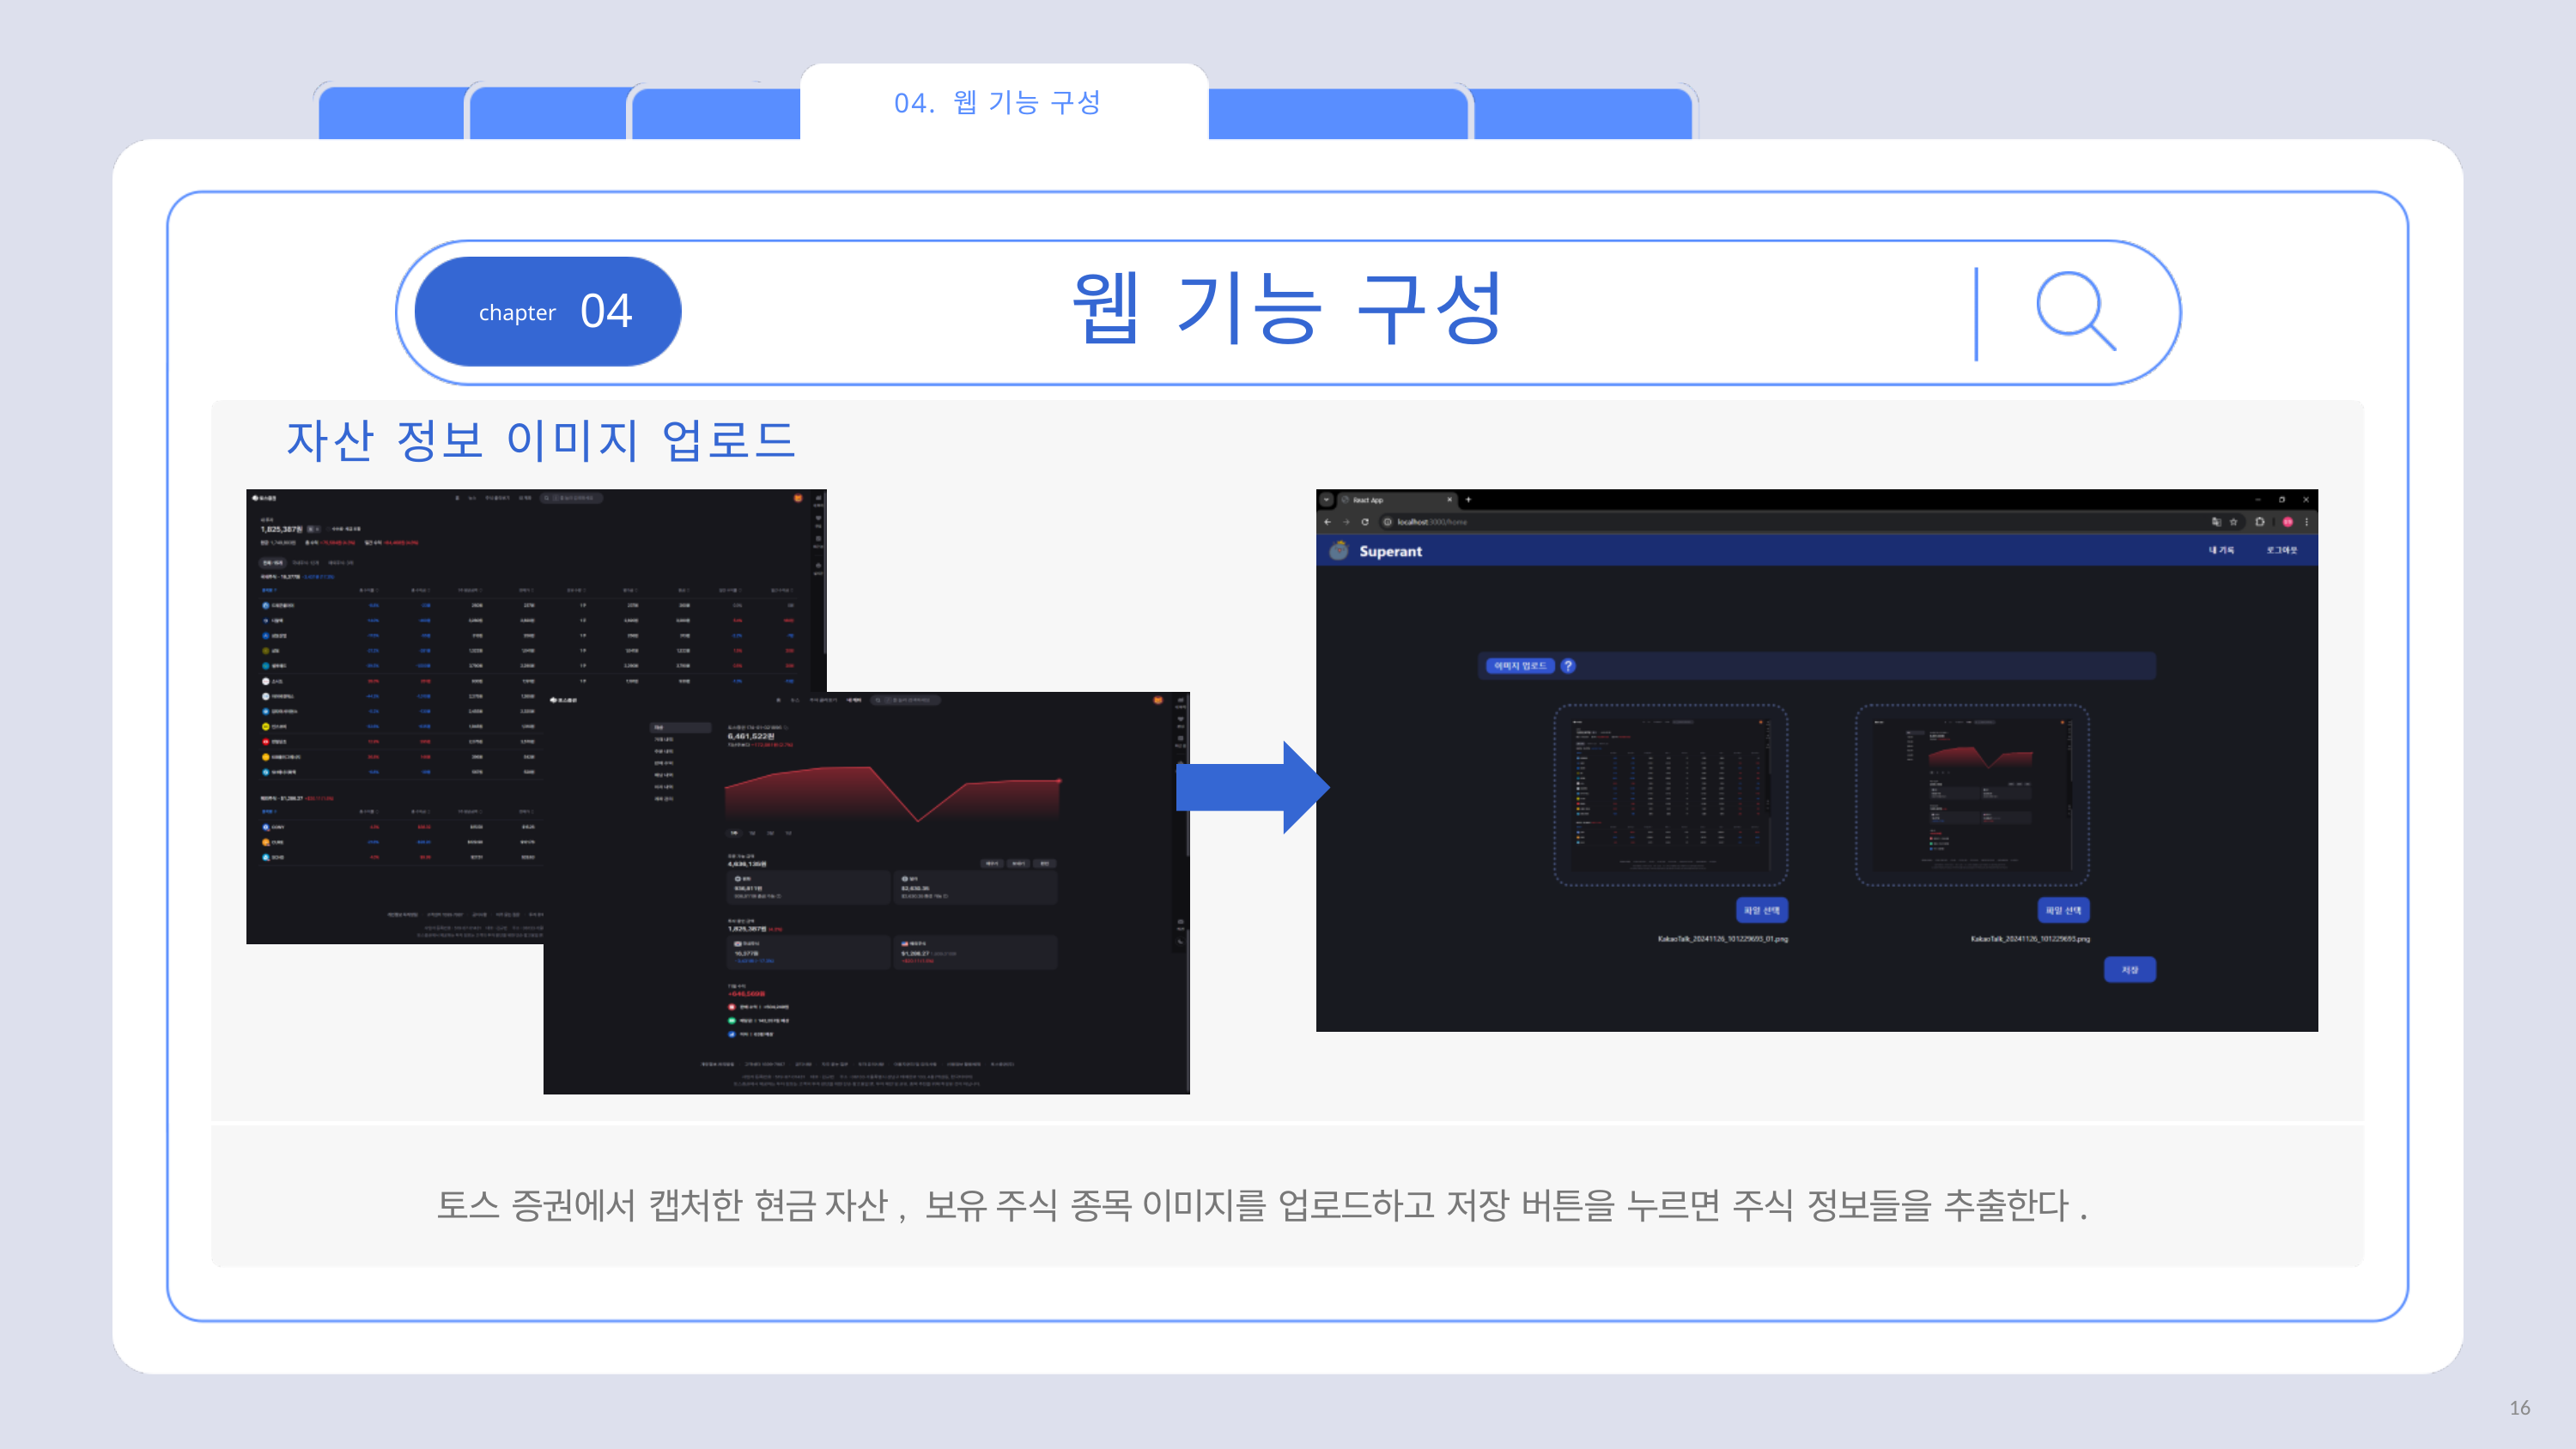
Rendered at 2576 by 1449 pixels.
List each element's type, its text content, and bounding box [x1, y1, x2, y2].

picture [112, 64, 2464, 1374]
slide_number 16 [2243, 1380, 2544, 1433]
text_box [205, 400, 2372, 1269]
